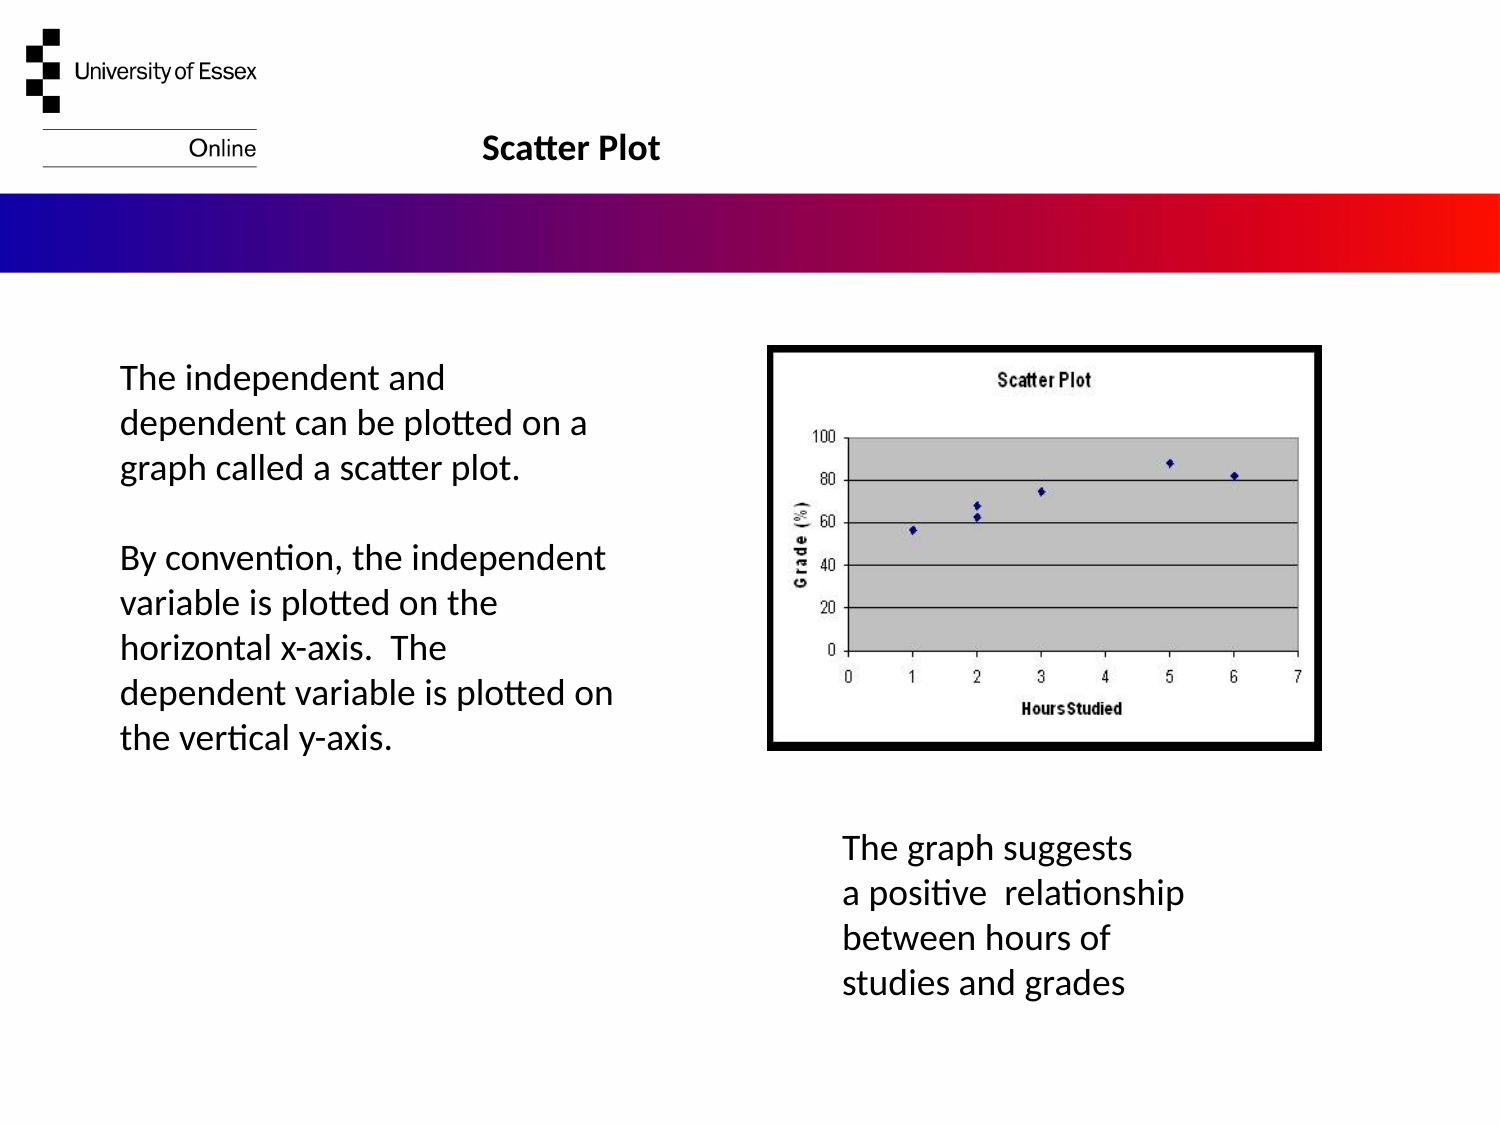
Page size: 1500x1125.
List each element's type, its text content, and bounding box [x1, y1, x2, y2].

text_box The graph suggests a positive relationship between hours of studies and grades [827, 815, 1500, 1011]
text_box Scatter Plot [467, 115, 677, 176]
text_box The independent and dependent can be plotted on a graph called a scatter plot. By convention, the independent variable is plotted on the horizontal x-axis. The dependent variable is plotted on the vertical y-axis. [105, 345, 633, 766]
picture [0, 0, 1500, 1125]
